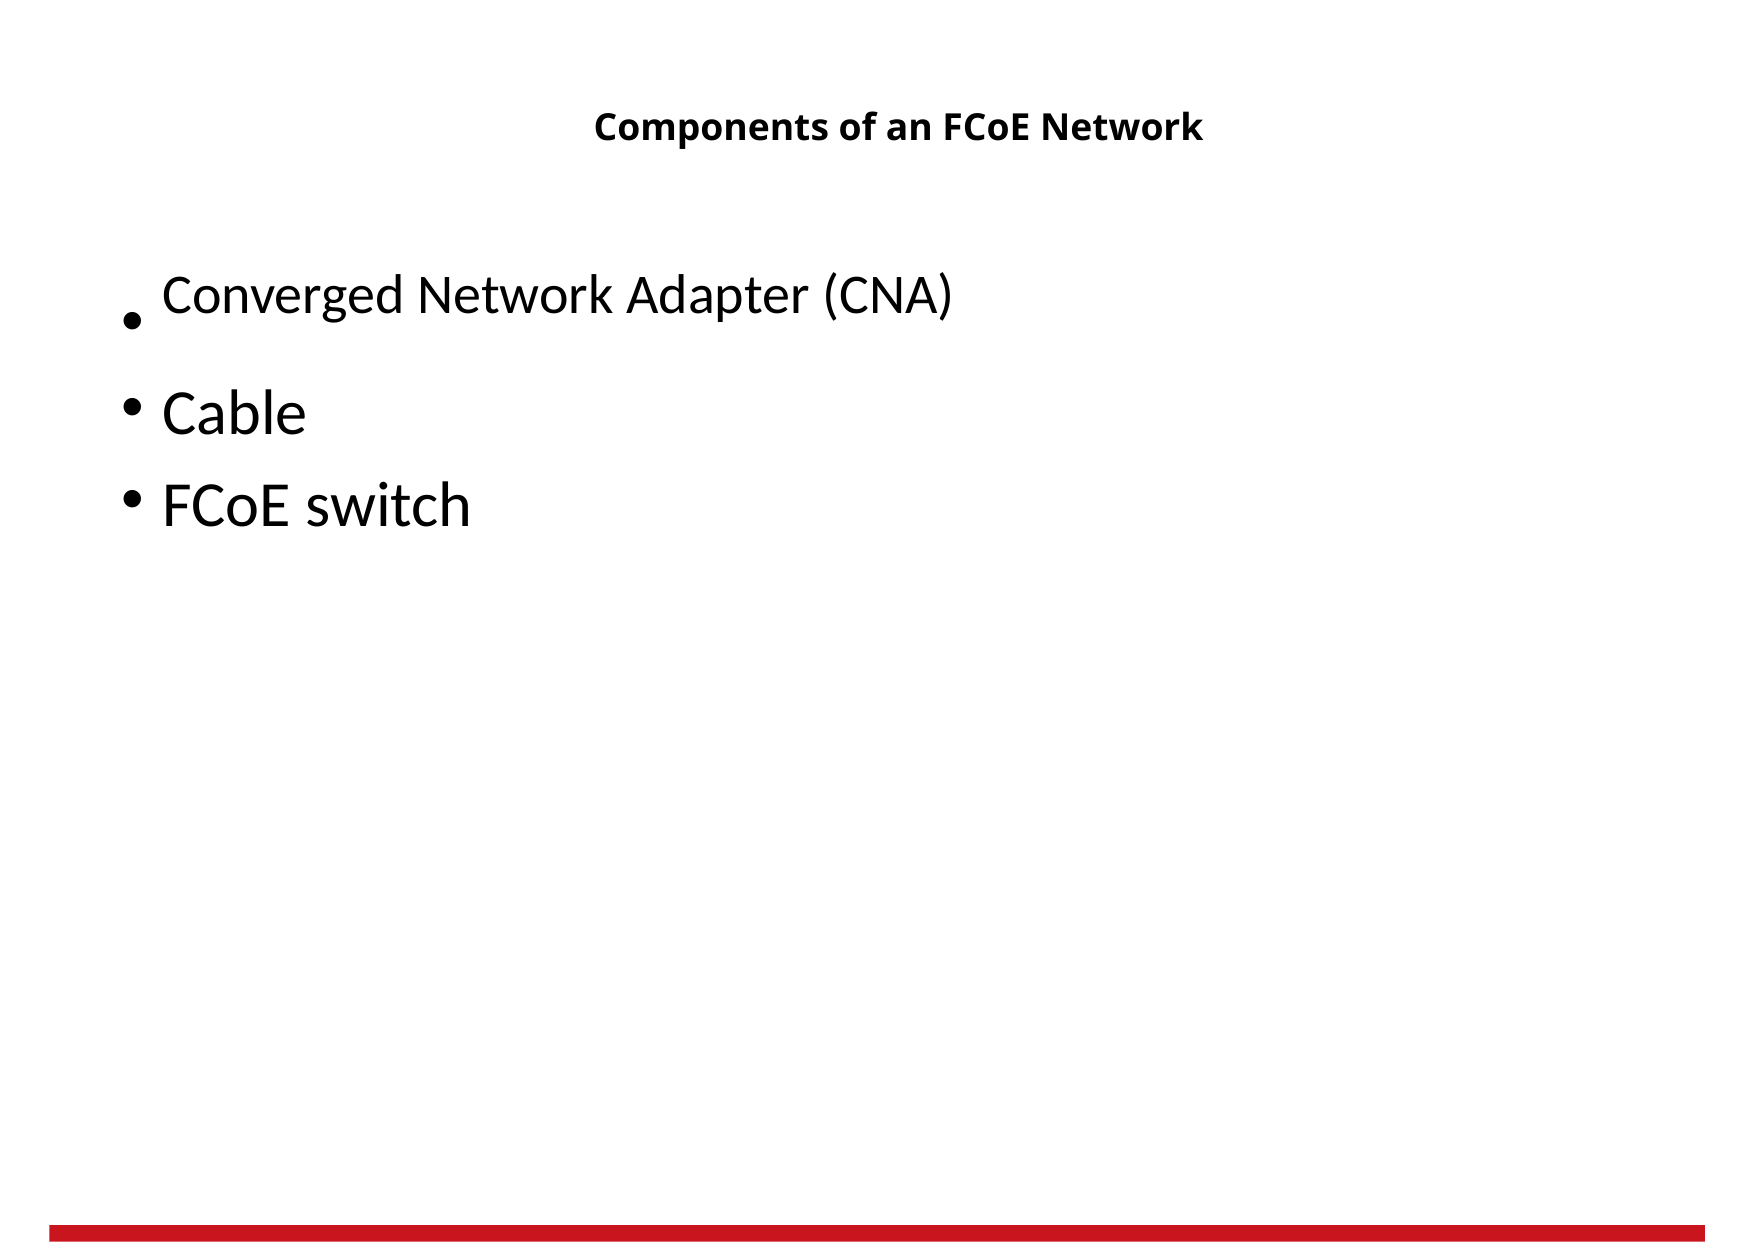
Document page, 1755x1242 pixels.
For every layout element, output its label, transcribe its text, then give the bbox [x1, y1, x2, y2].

text_box Components of an FCoE Network [338, 68, 1457, 157]
text_box Converged Network Adapter (CNA) Cable FCoE switch [160, 277, 1086, 532]
text_box • • • [118, 273, 156, 528]
text_box [49, 1225, 1705, 1242]
